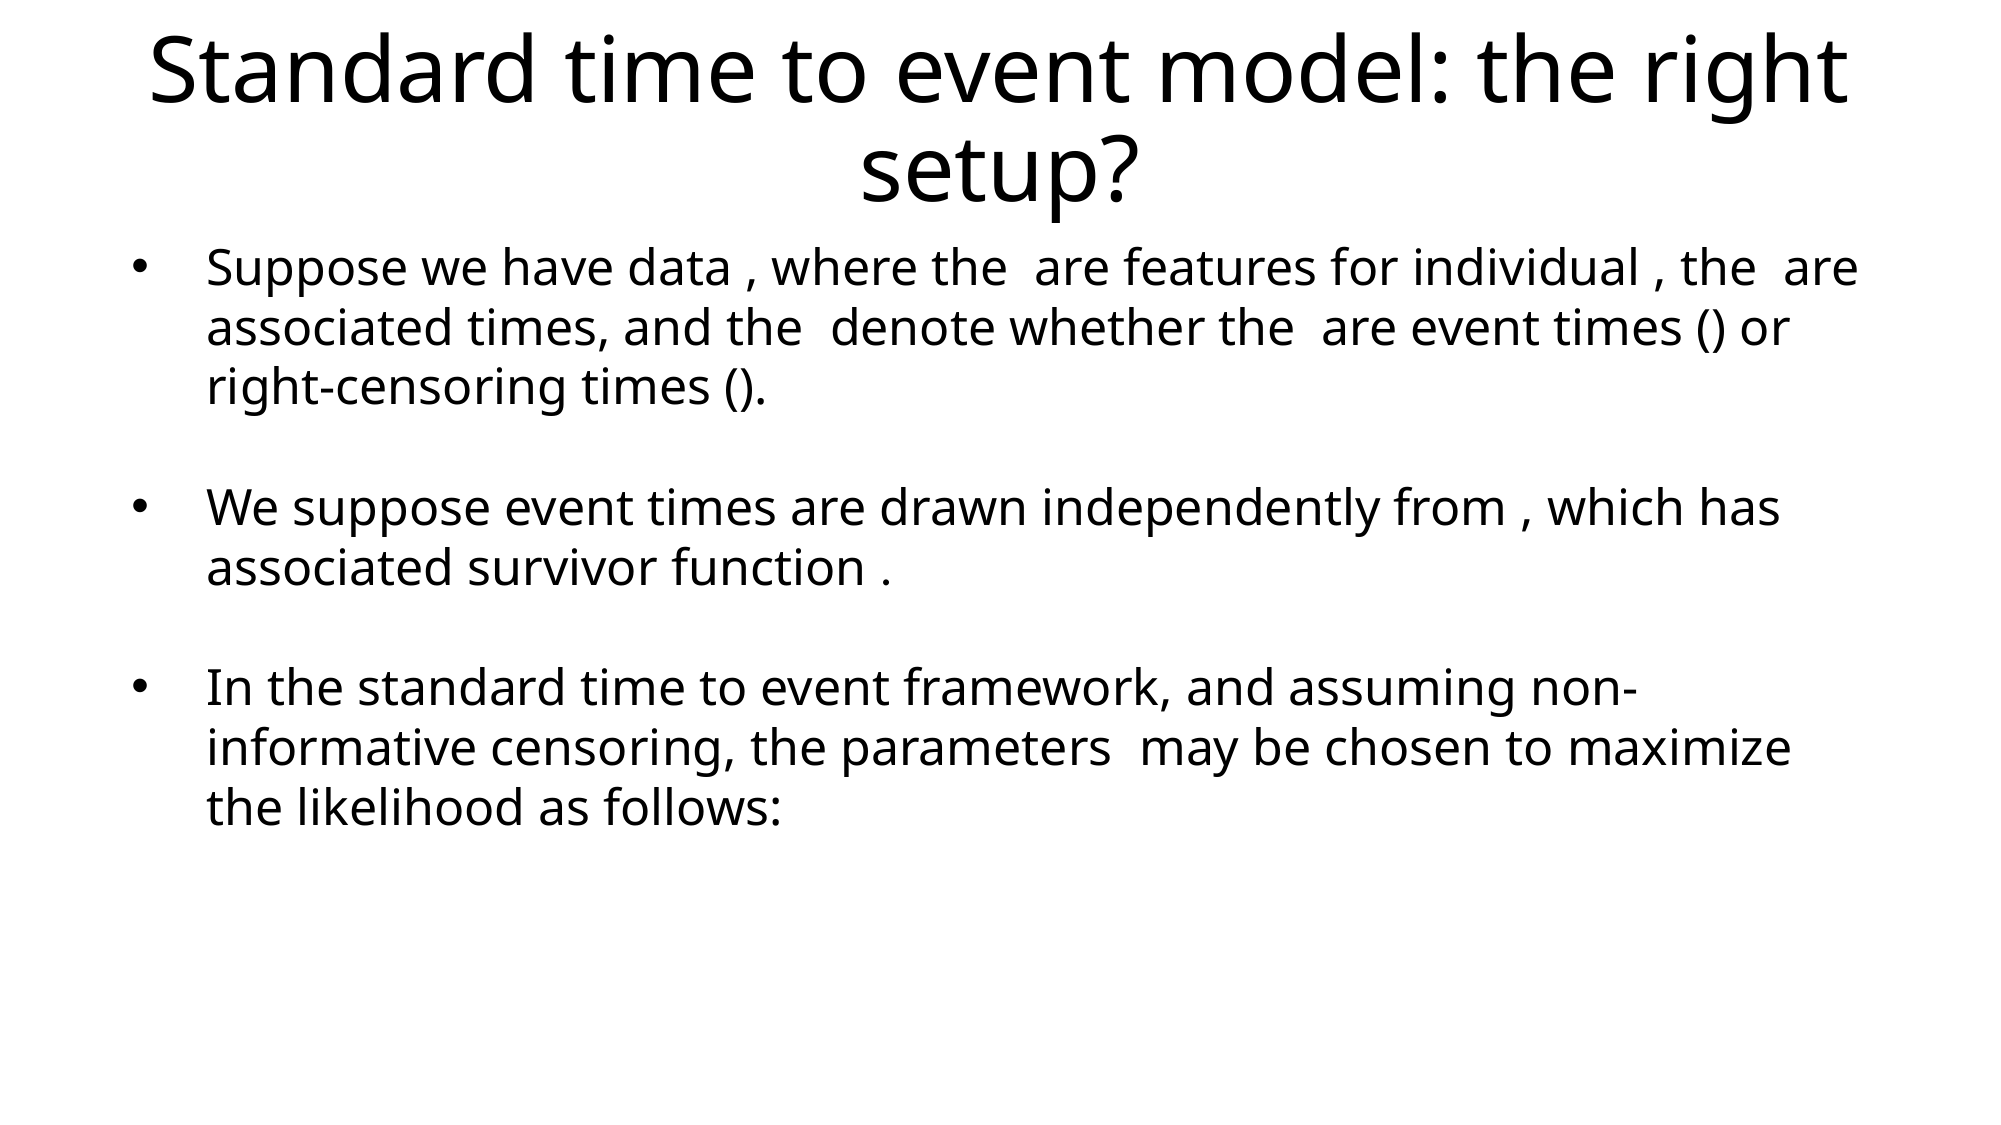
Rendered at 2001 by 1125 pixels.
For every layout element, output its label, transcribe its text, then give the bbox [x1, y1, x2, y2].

title Standard time to event model: the right setup? [0, 59, 2000, 186]
